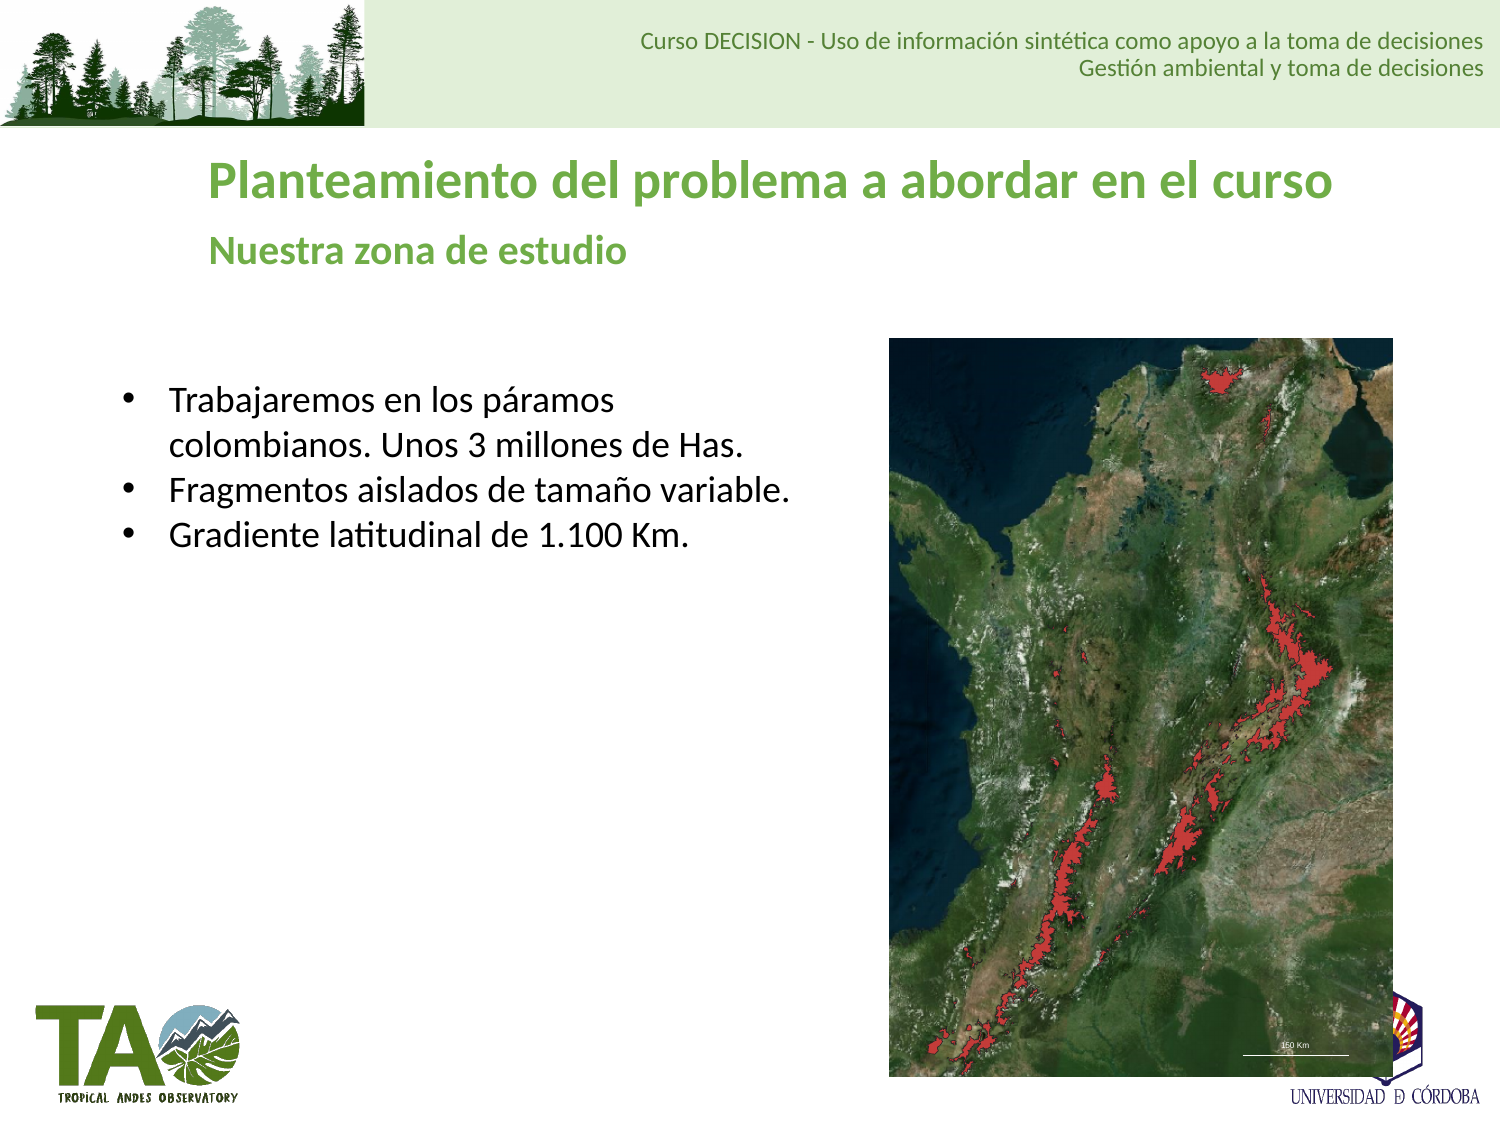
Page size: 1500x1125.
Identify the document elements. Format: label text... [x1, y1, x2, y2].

picture [0, 0, 365, 127]
picture [888, 338, 1480, 1104]
picture [35, 1005, 240, 1104]
text_box Nuestra zona de estudio [176, 215, 1459, 281]
text_box Trabajaremos en los páramos colombianos. Unos 3 millones de Has. Fragmentos aislados de tamaño variable. Gradiente latitudinal de 1.100 Km. [107, 367, 842, 563]
text_box Planteamiento del problema a abordar en el curso [121, 136, 1405, 217]
